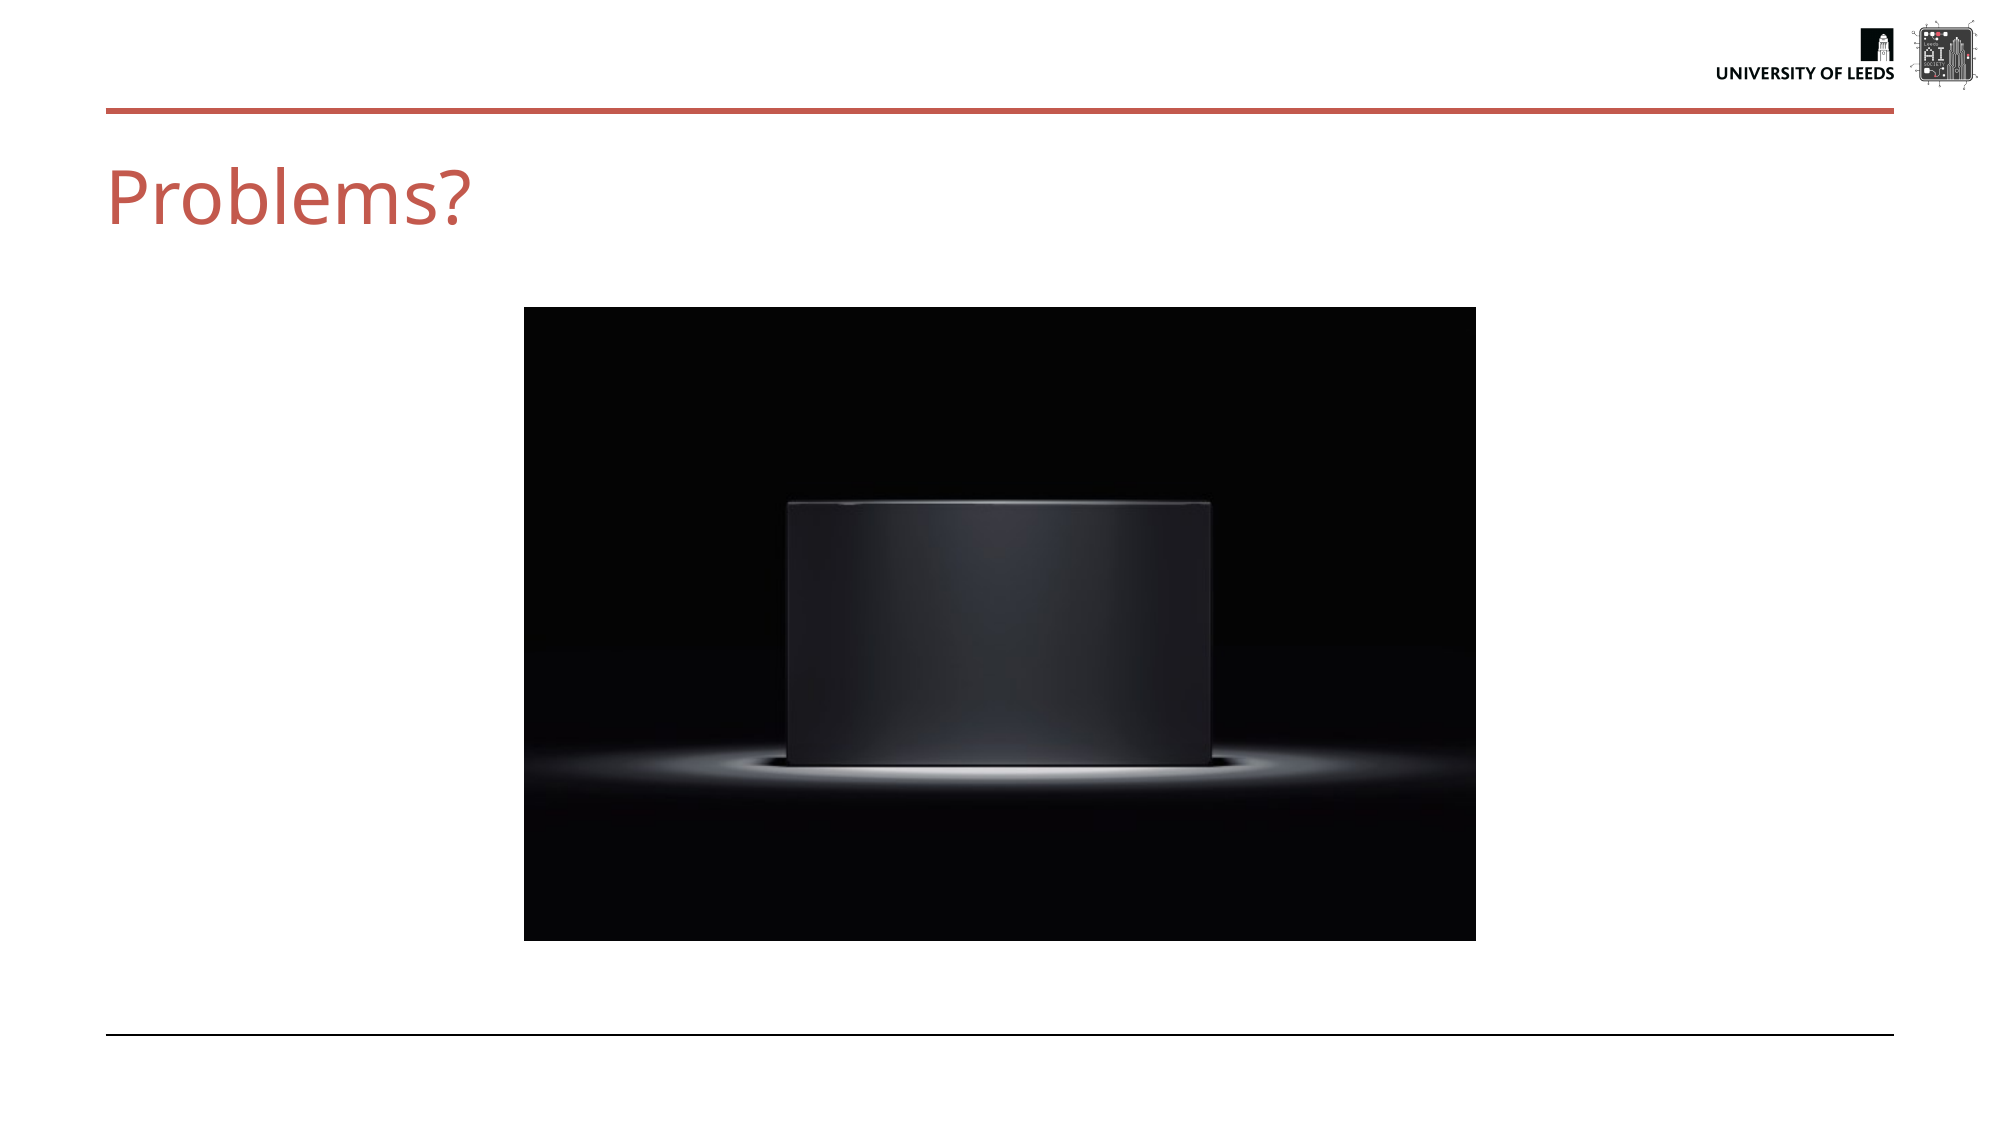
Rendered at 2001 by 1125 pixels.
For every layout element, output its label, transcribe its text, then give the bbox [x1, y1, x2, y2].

picture [524, 307, 1476, 941]
title Problems? [90, 156, 1894, 333]
picture [1711, 24, 1898, 85]
picture [1910, 20, 1978, 90]
